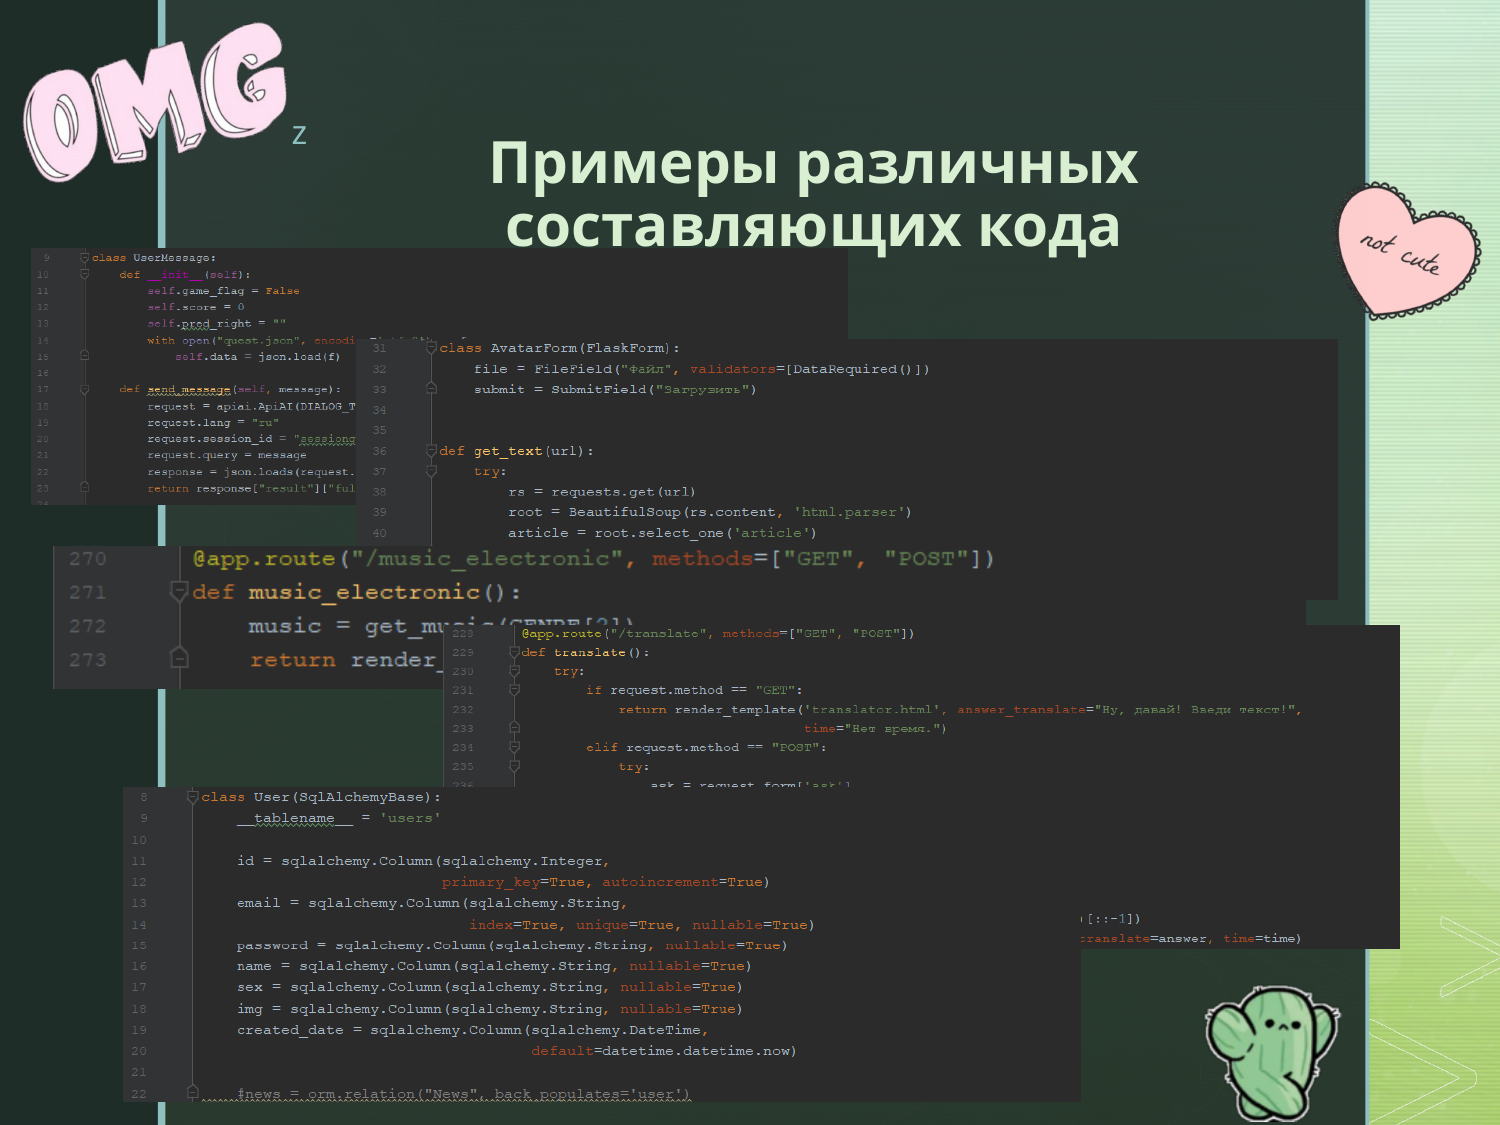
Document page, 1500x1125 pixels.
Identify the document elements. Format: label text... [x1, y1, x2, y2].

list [1203, 983, 1342, 1122]
picture [31, 0, 1500, 1125]
picture [2, 2, 320, 229]
title Примеры различных составляющих кода [289, 125, 1308, 286]
